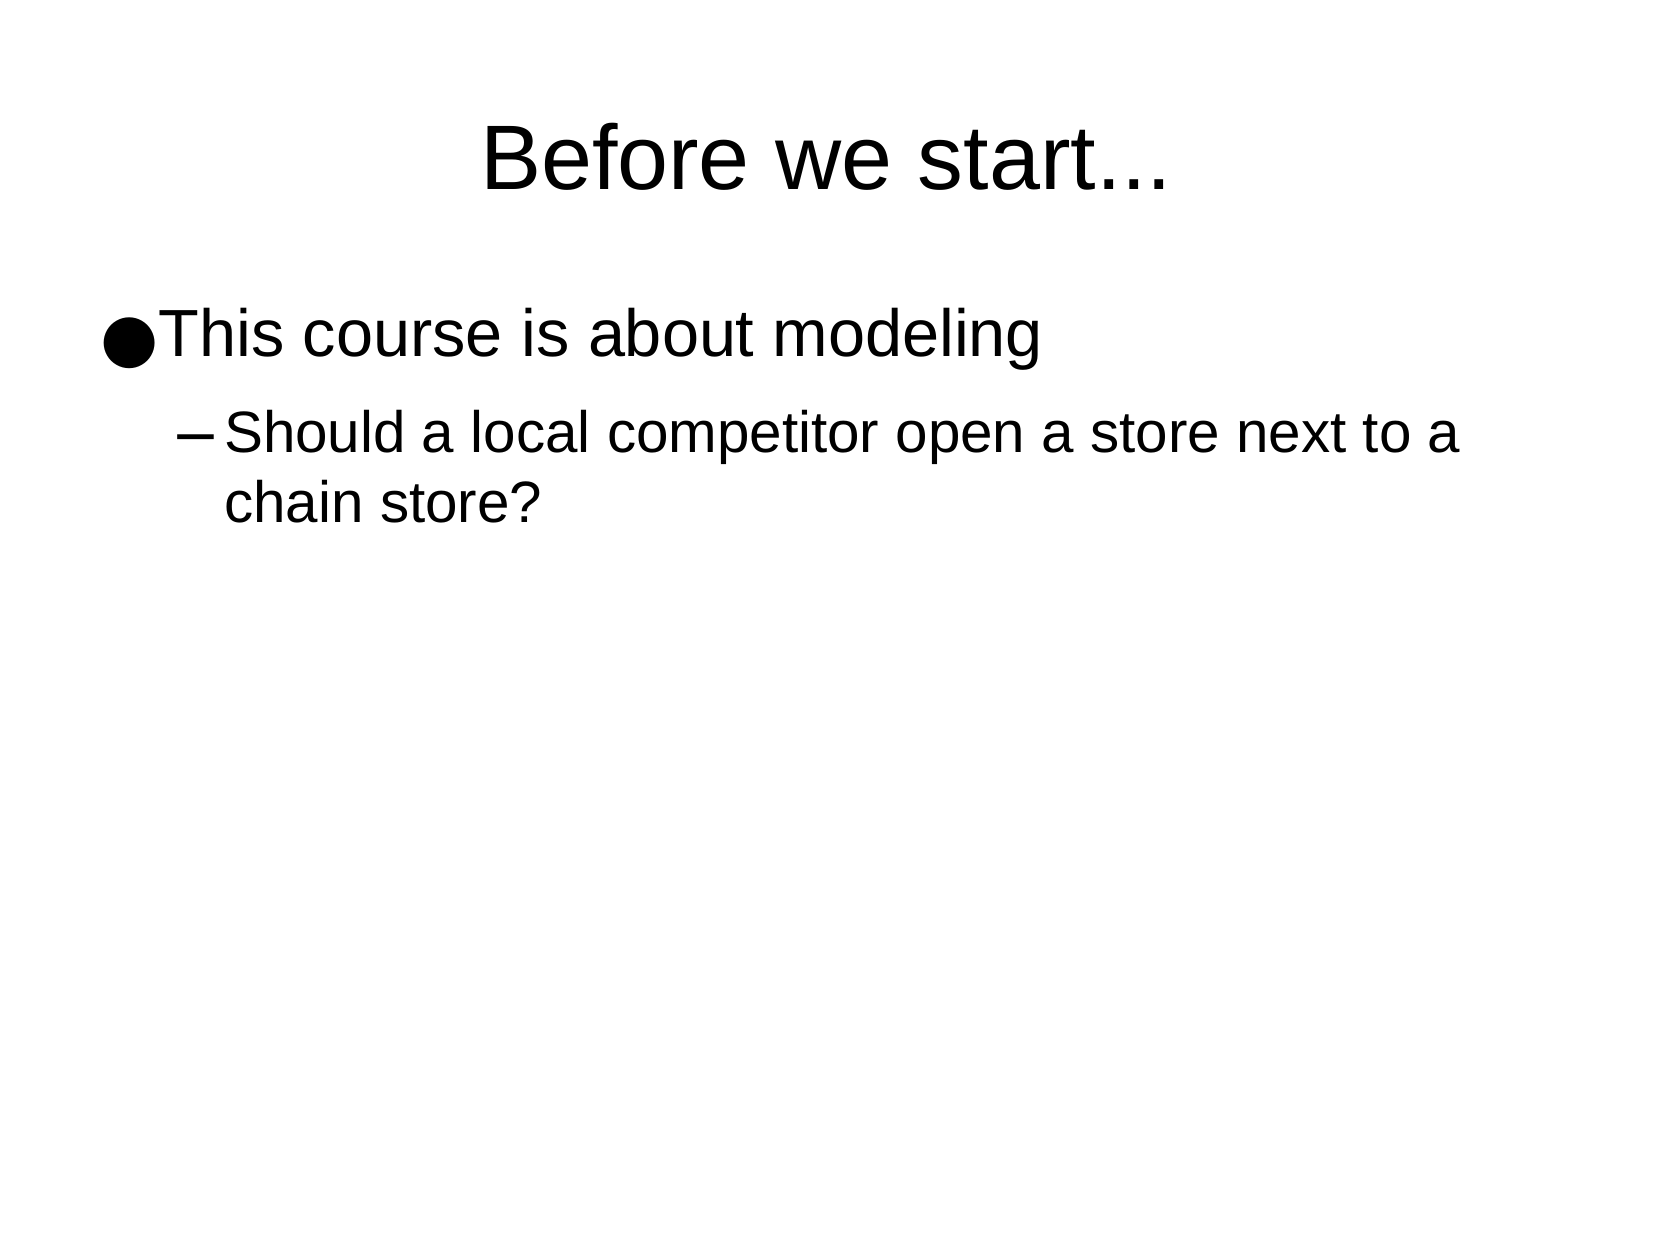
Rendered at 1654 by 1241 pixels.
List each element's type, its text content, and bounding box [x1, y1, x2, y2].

text_box Before we start... [82, 49, 1571, 257]
text_box This course is about modeling Should a local competitor open a store next to a chain store? [82, 290, 1571, 1010]
